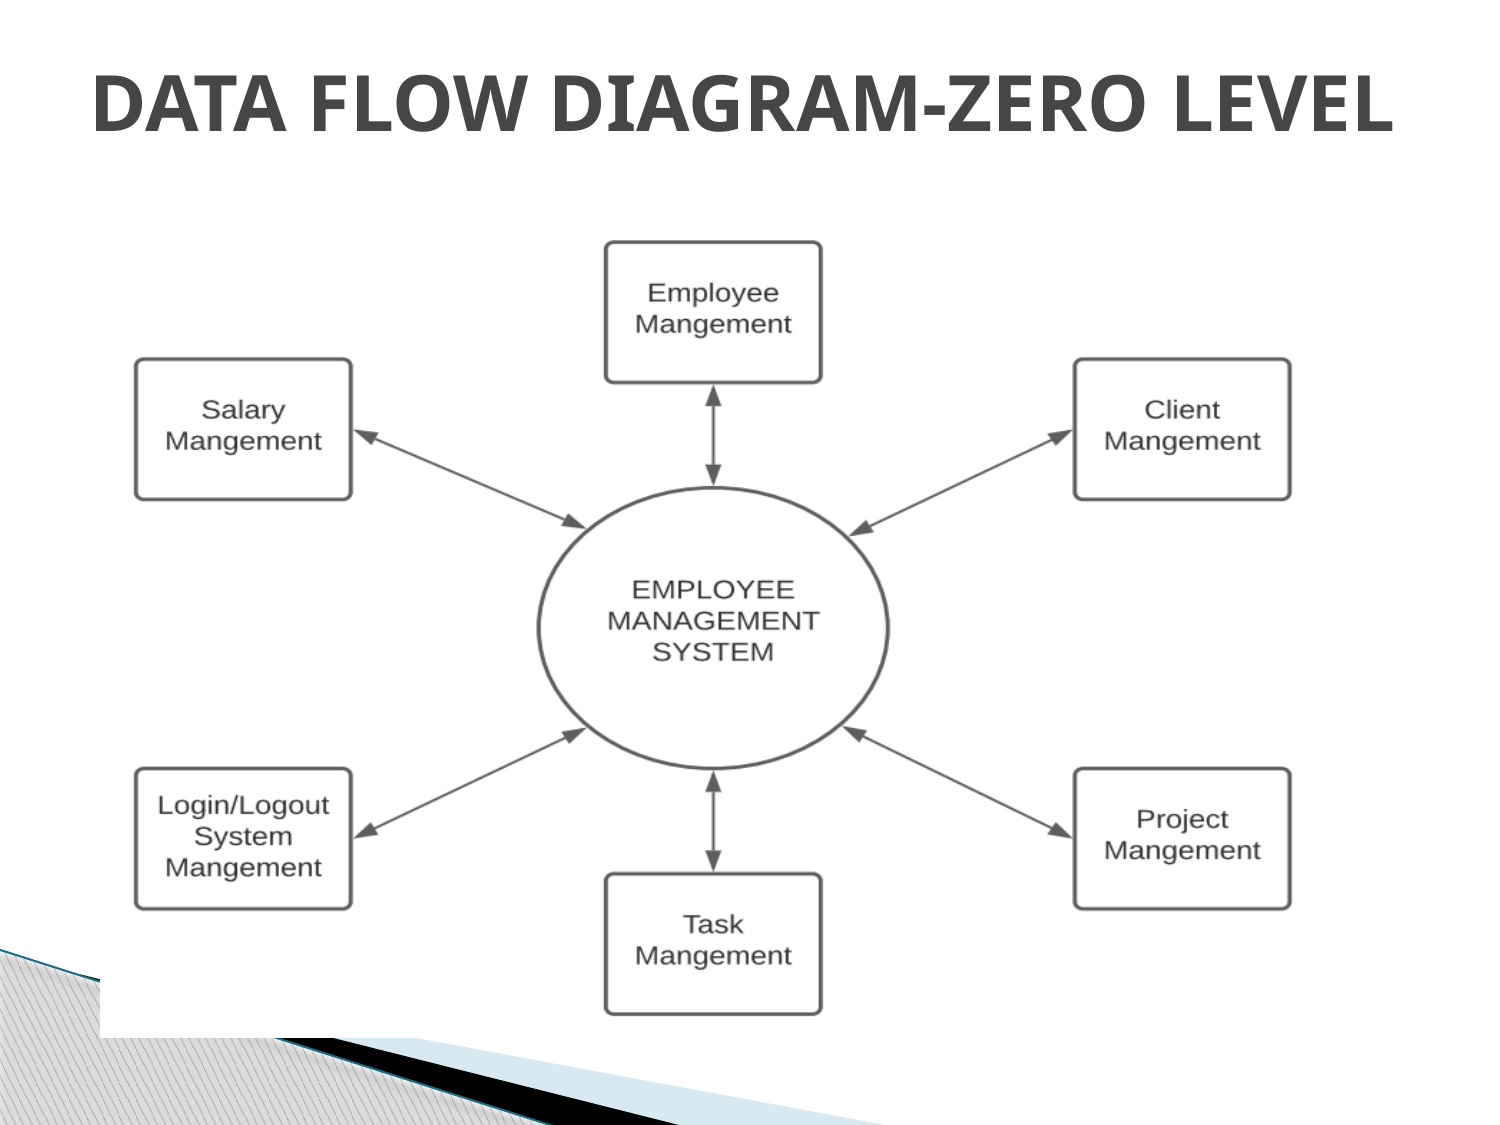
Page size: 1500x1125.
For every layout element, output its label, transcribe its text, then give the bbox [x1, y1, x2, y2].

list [99, 124, 1338, 1038]
title DATA FLOW DIAGRAM-ZERO LEVEL [75, 0, 1425, 200]
